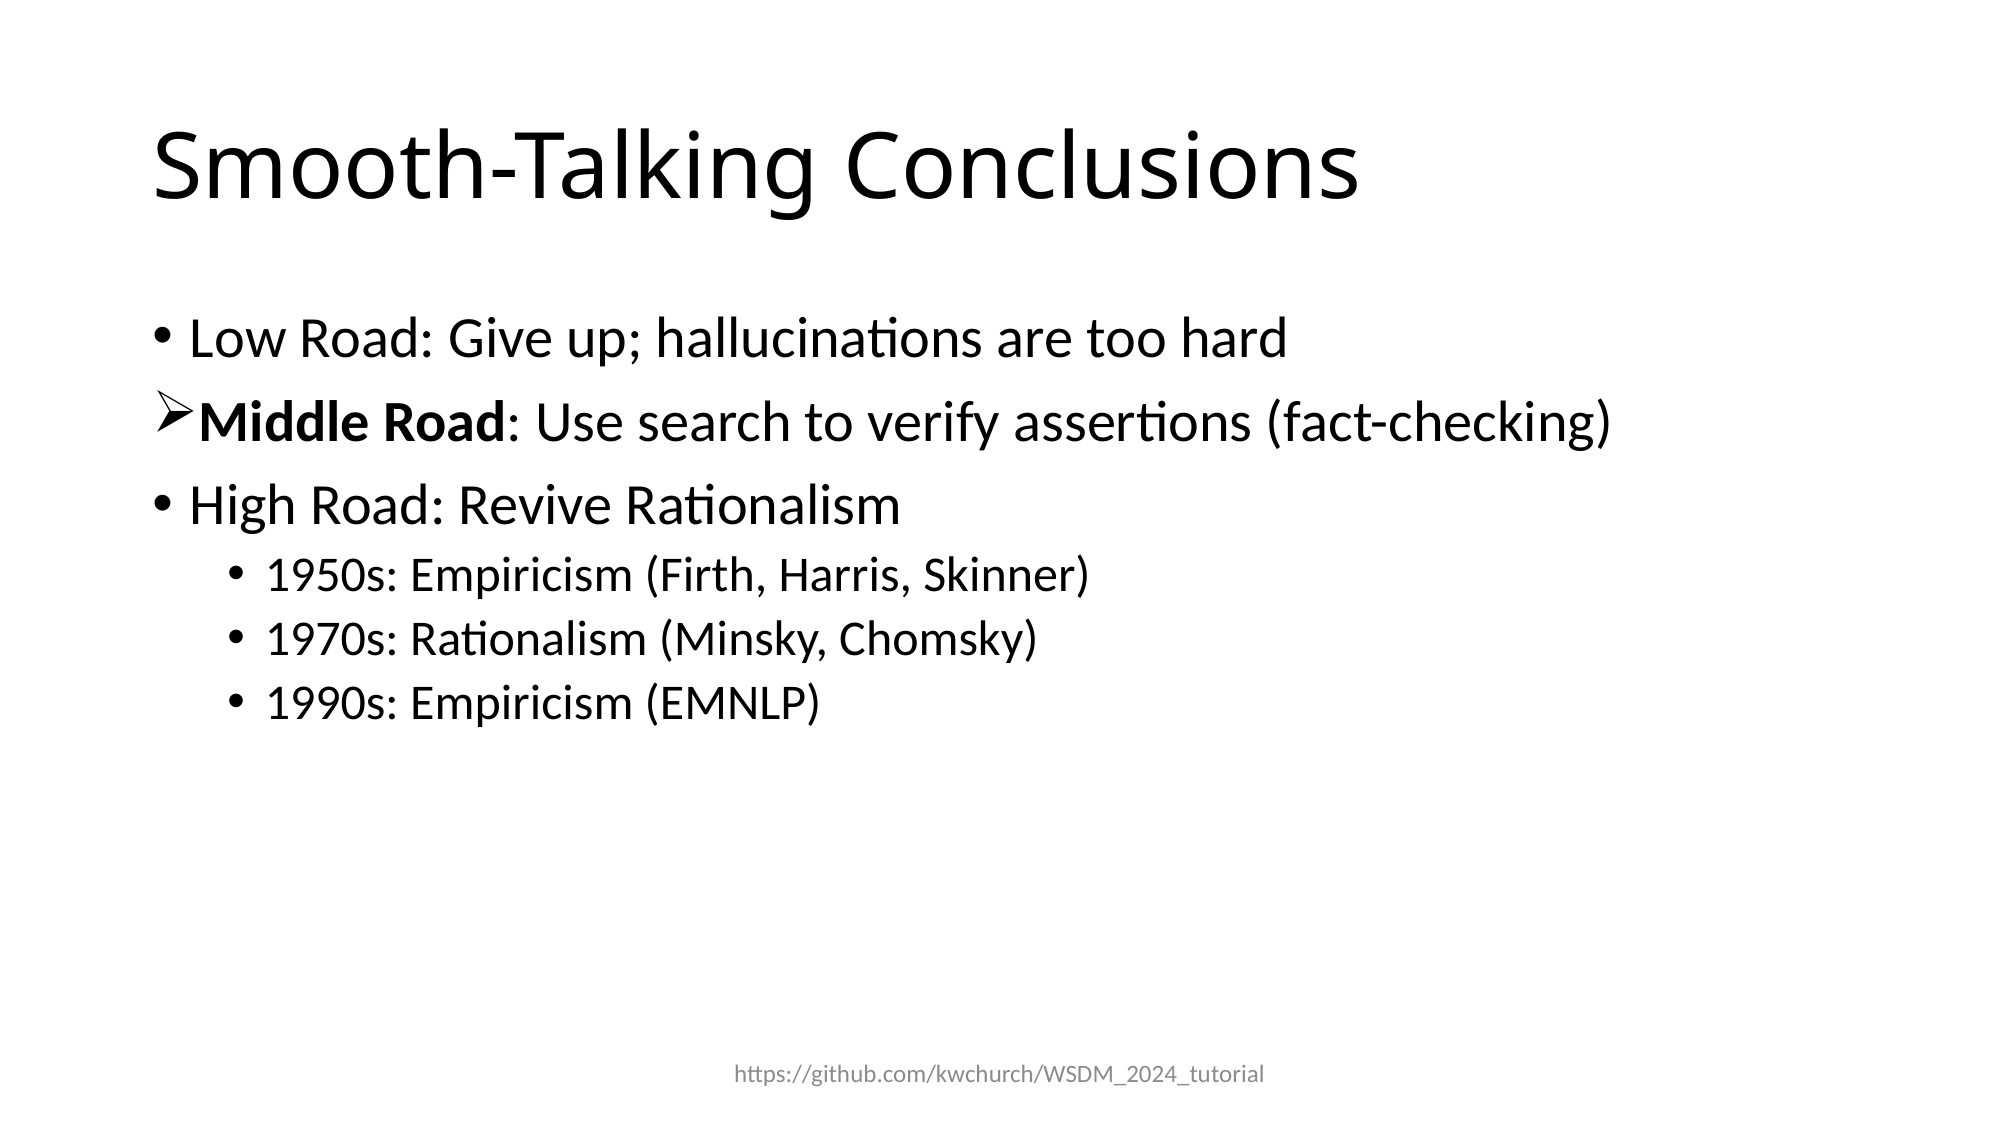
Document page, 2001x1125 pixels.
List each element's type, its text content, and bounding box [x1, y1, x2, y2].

list Low Road: Give up; hallucinations are too hard Middle Road: Use search to verify assertions (fact-checking) High Road: Revive Rationalism 1950s: Empiricism (Firth, Harris, Skinner) 1970s: Rationalism (Minsky, Chomsky) 1990s: Empiricism (EMNLP) [137, 299, 1863, 1014]
title Smooth-Talking Conclusions [137, 59, 1863, 278]
footer https://github.com/kwchurch/WSDM_2024_tutorial [662, 1042, 1338, 1103]
